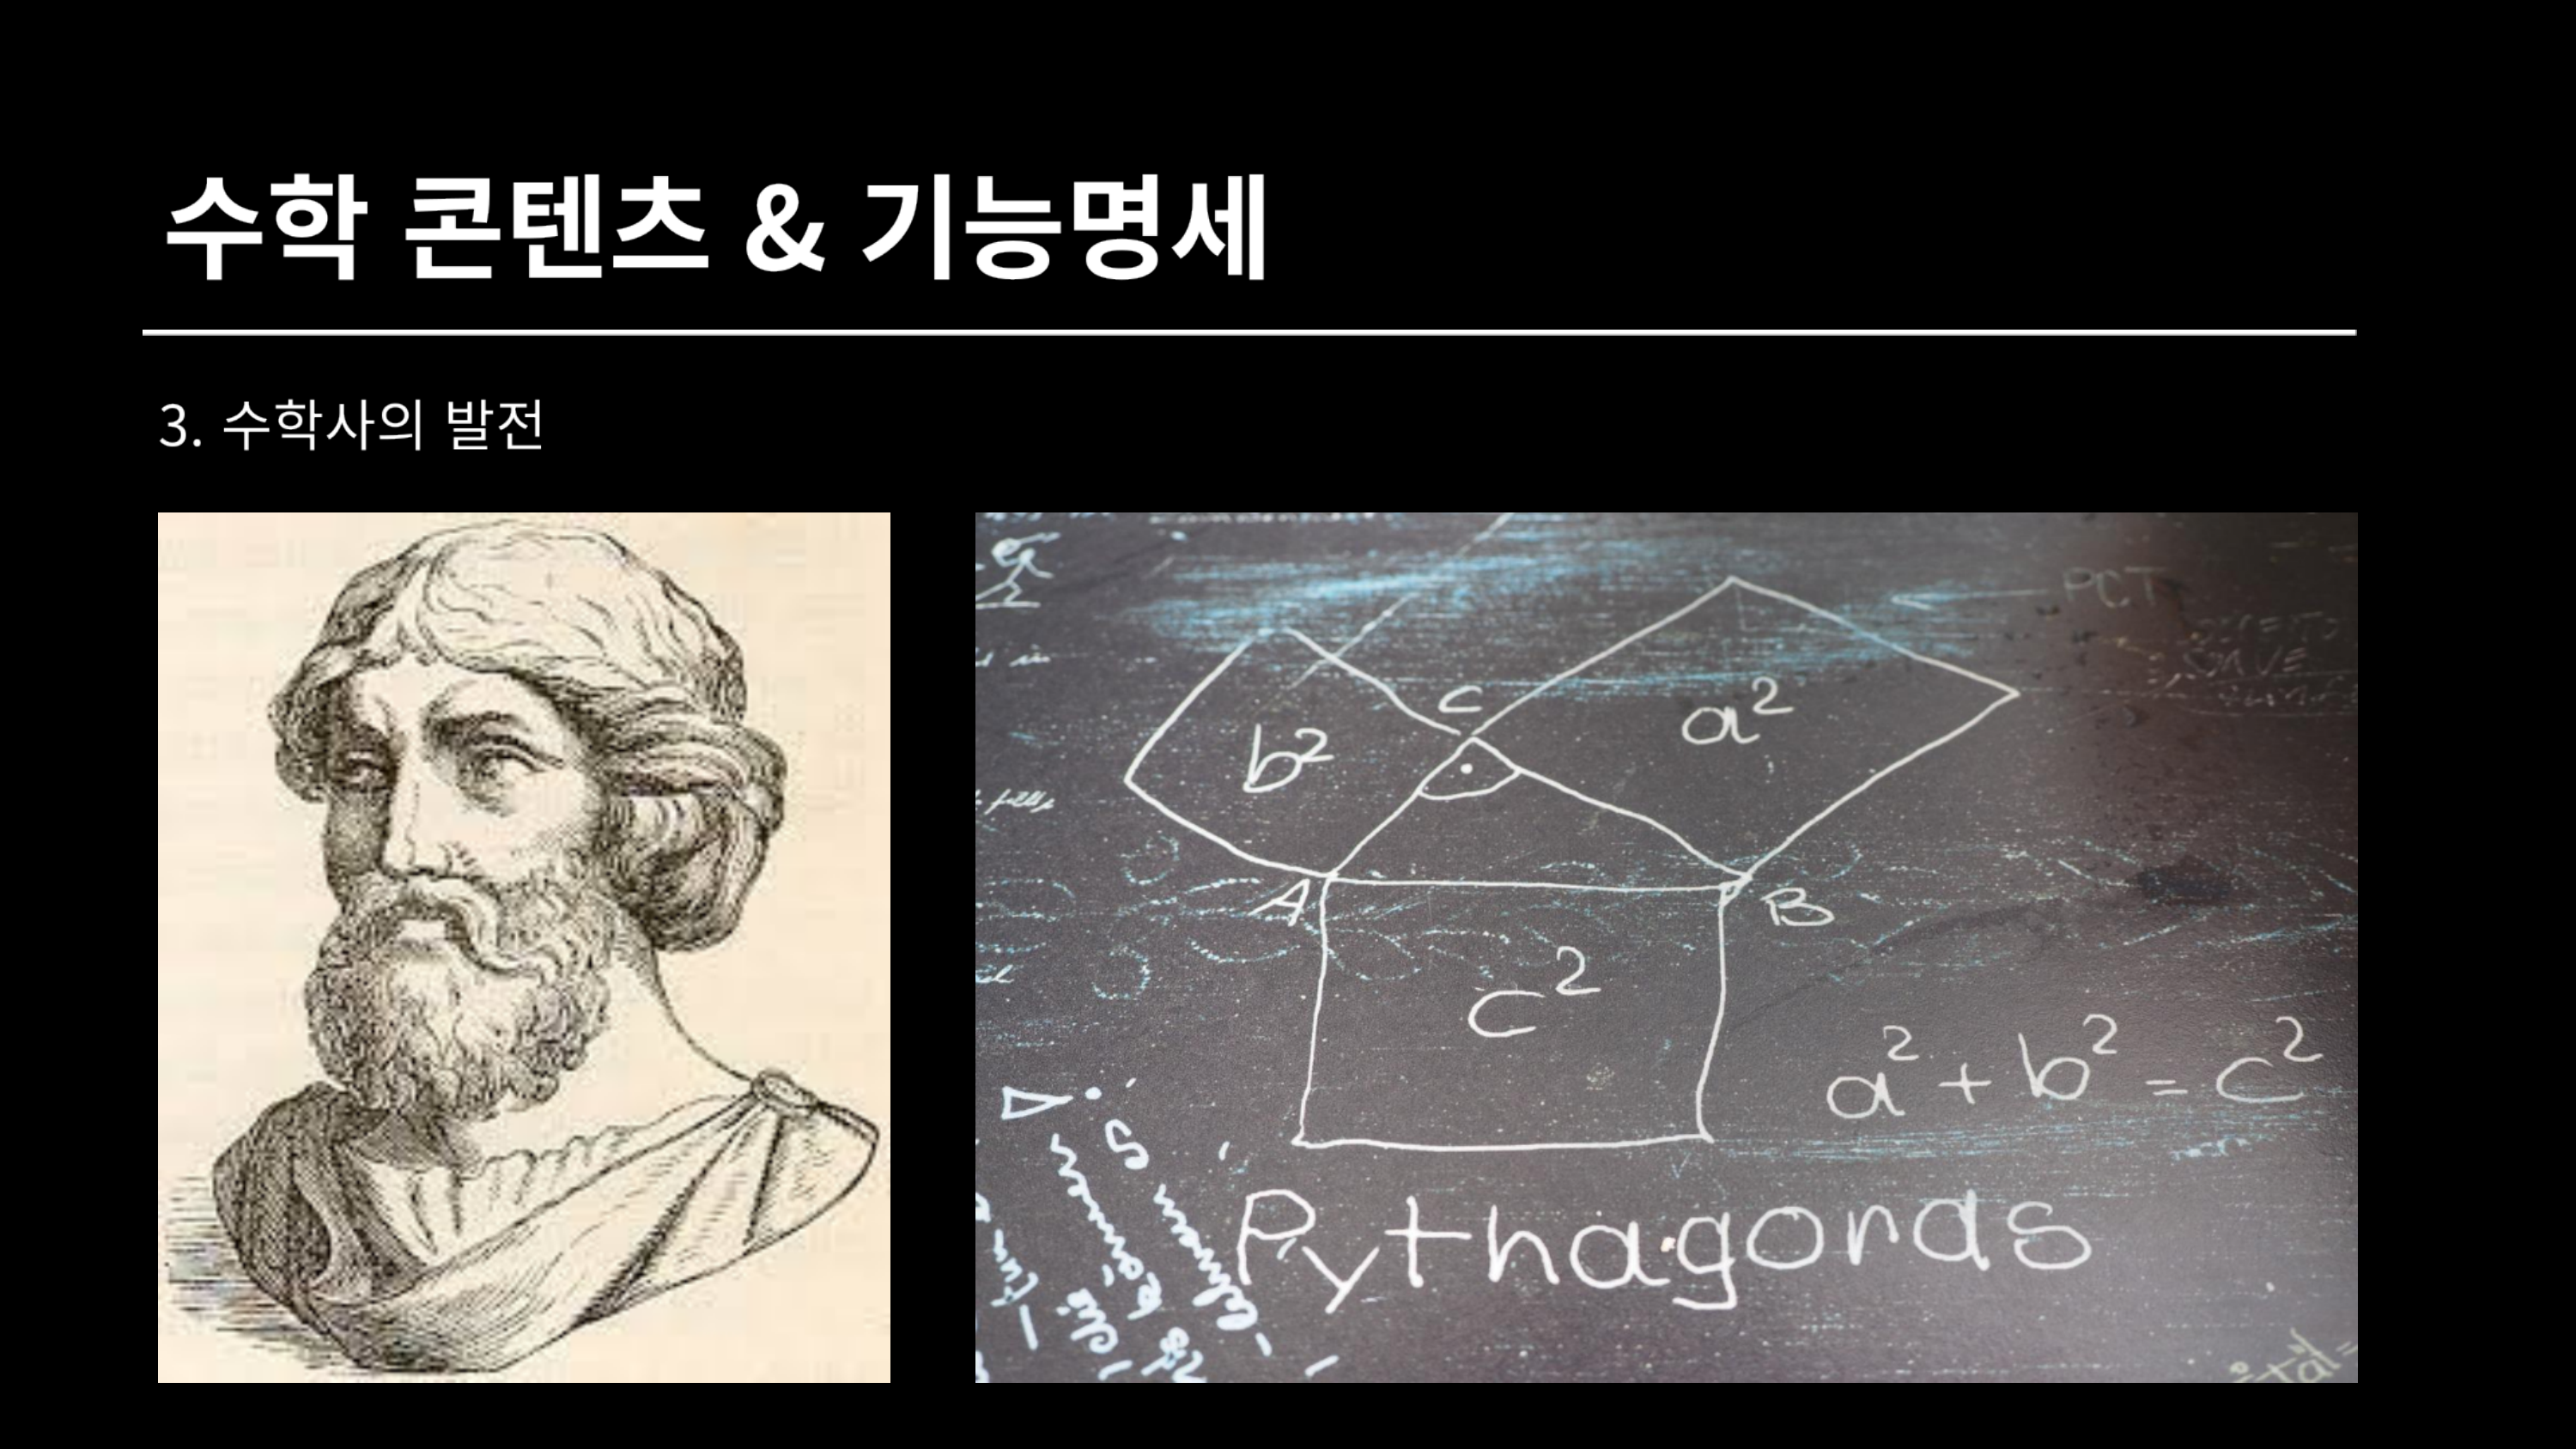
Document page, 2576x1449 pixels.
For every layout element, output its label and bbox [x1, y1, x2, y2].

picture [71, 125, 1325, 332]
text_box [143, 330, 2358, 336]
text_box [975, 512, 2358, 1383]
text_box [158, 512, 890, 1383]
picture [149, 376, 574, 490]
